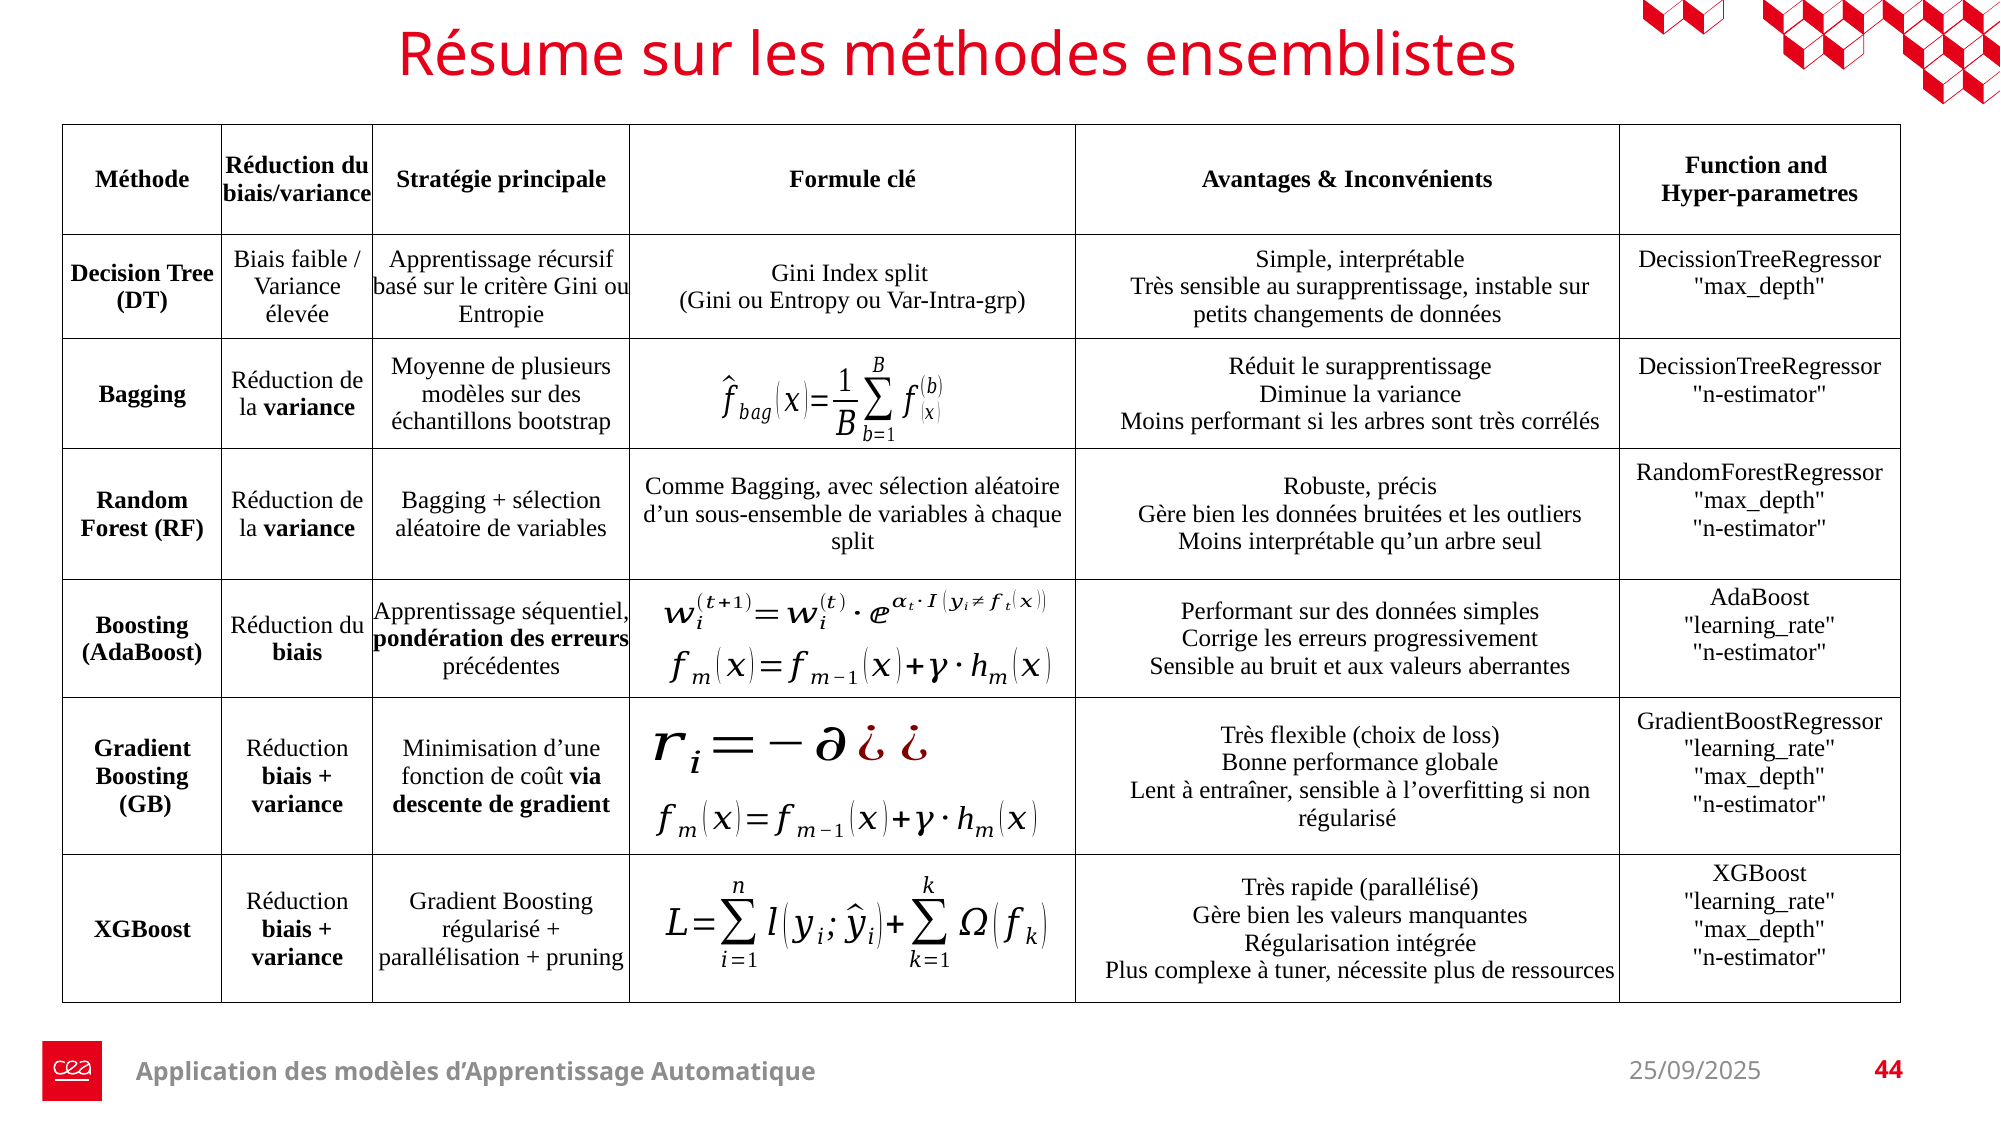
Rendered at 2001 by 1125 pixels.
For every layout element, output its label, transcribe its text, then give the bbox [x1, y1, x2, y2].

slide_number 44 [1804, 1040, 1919, 1101]
table_cell RandomForestRegressor "max_depth" "n-estimator" [1620, 449, 1900, 579]
table_cell Réduction biais + variance [222, 855, 372, 1002]
table_header Stratégie principale [373, 125, 629, 234]
table_cell GradientBoostRegressor "learning_rate" "max_depth" "n-estimator" [1620, 698, 1900, 854]
table_header Formule clé [630, 125, 1075, 234]
table_cell Biais faible / Variance élevée [222, 235, 372, 338]
table_cell Apprentissage séquentiel, pondération des erreurs précédentes [373, 580, 629, 697]
table_header Réduction du biais/variance [222, 125, 372, 234]
table_cell Apprentissage récursif basé sur le critère Gini ou Entropie [373, 235, 629, 338]
table_cell ✅ Robuste, précis ✅ Gère bien les données bruitées et les outliers ❌ Moins interprétable qu’un arbre seul [1076, 449, 1619, 579]
table_cell Bagging + sélection aléatoire de variables [373, 449, 629, 579]
table_cell ✅ Très rapide (parallélisé) ✅ Gère bien les valeurs manquantes ✅ Régularisation intégrée ❌ Plus complexe à tuner, nécessite plus de ressources [1076, 855, 1619, 1002]
table_cell ✅ Simple, interprétable ❌ Très sensible au surapprentissage, instable sur petits changements de données [1076, 235, 1619, 338]
table_cell Réduction du biais [222, 580, 372, 697]
table_cell Réduction de la variance [222, 449, 372, 579]
table_cell AdaBoost "learning_rate" "n-estimator" [1620, 580, 1900, 697]
table_cell Bagging [63, 339, 221, 448]
table_cell XGBoost "learning_rate" "max_depth" "n-estimator" [1620, 855, 1900, 1002]
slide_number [1570, 1039, 1777, 1100]
table_cell Réduction de la variance [222, 339, 372, 448]
table_cell ✅ Performant sur des données simples ✅ Corrige les erreurs progressivement ❌ Sensible au bruit et aux valeurs aberrantes [1076, 580, 1619, 697]
table_cell Comme Bagging, avec sélection aléatoire d’un sous-ensemble de variables à chaque split [630, 449, 1075, 579]
table_cell ✅ Très flexible (choix de loss) ✅ Bonne performance globale ❌ Lent à entraîner, sensible à l’overfitting si non régularisé [1076, 698, 1619, 854]
table_cell Réduction biais + variance [222, 698, 372, 854]
table_header Avantages & Inconvénients [1076, 125, 1619, 234]
title Résume sur les méthodes ensemblistes [78, 15, 1838, 111]
table_cell [630, 580, 1075, 697]
table_cell Decision Tree (DT) [63, 235, 221, 338]
table_cell Gradient Boosting (GB) [63, 698, 221, 854]
footer Application des modèles d’Apprentissage Automatique [120, 1040, 1571, 1101]
table_header Méthode [63, 125, 221, 234]
table_cell XGBoost [63, 855, 221, 1002]
table_cell Gradient Boosting régularisé + parallélisation + pruning [373, 855, 629, 1002]
table_cell Gini Index split (Gini ou Entropy ou Var-Intra-grp) [630, 235, 1075, 338]
table_header Function and Hyper-parametres [1620, 125, 1900, 234]
table_cell Random Forest (RF) [63, 449, 221, 579]
table_cell Minimisation d’une fonction de coût via descente de gradient [373, 698, 629, 854]
table_cell Moyenne de plusieurs modèles sur des échantillons bootstrap [373, 339, 629, 448]
table_cell [630, 339, 1075, 448]
table_cell [630, 855, 1075, 1002]
table_cell [630, 698, 1075, 854]
table_cell Boosting (AdaBoost) [63, 580, 221, 697]
table_cell DecissionTreeRegressor "max_depth" [1620, 235, 1900, 338]
table_cell ✅ Réduit le surapprentissage ✅ Diminue la variance ❌ Moins performant si les arbres sont très corrélés [1076, 339, 1619, 448]
table_cell DecissionTreeRegressor "n-estimator" [1620, 339, 1900, 448]
